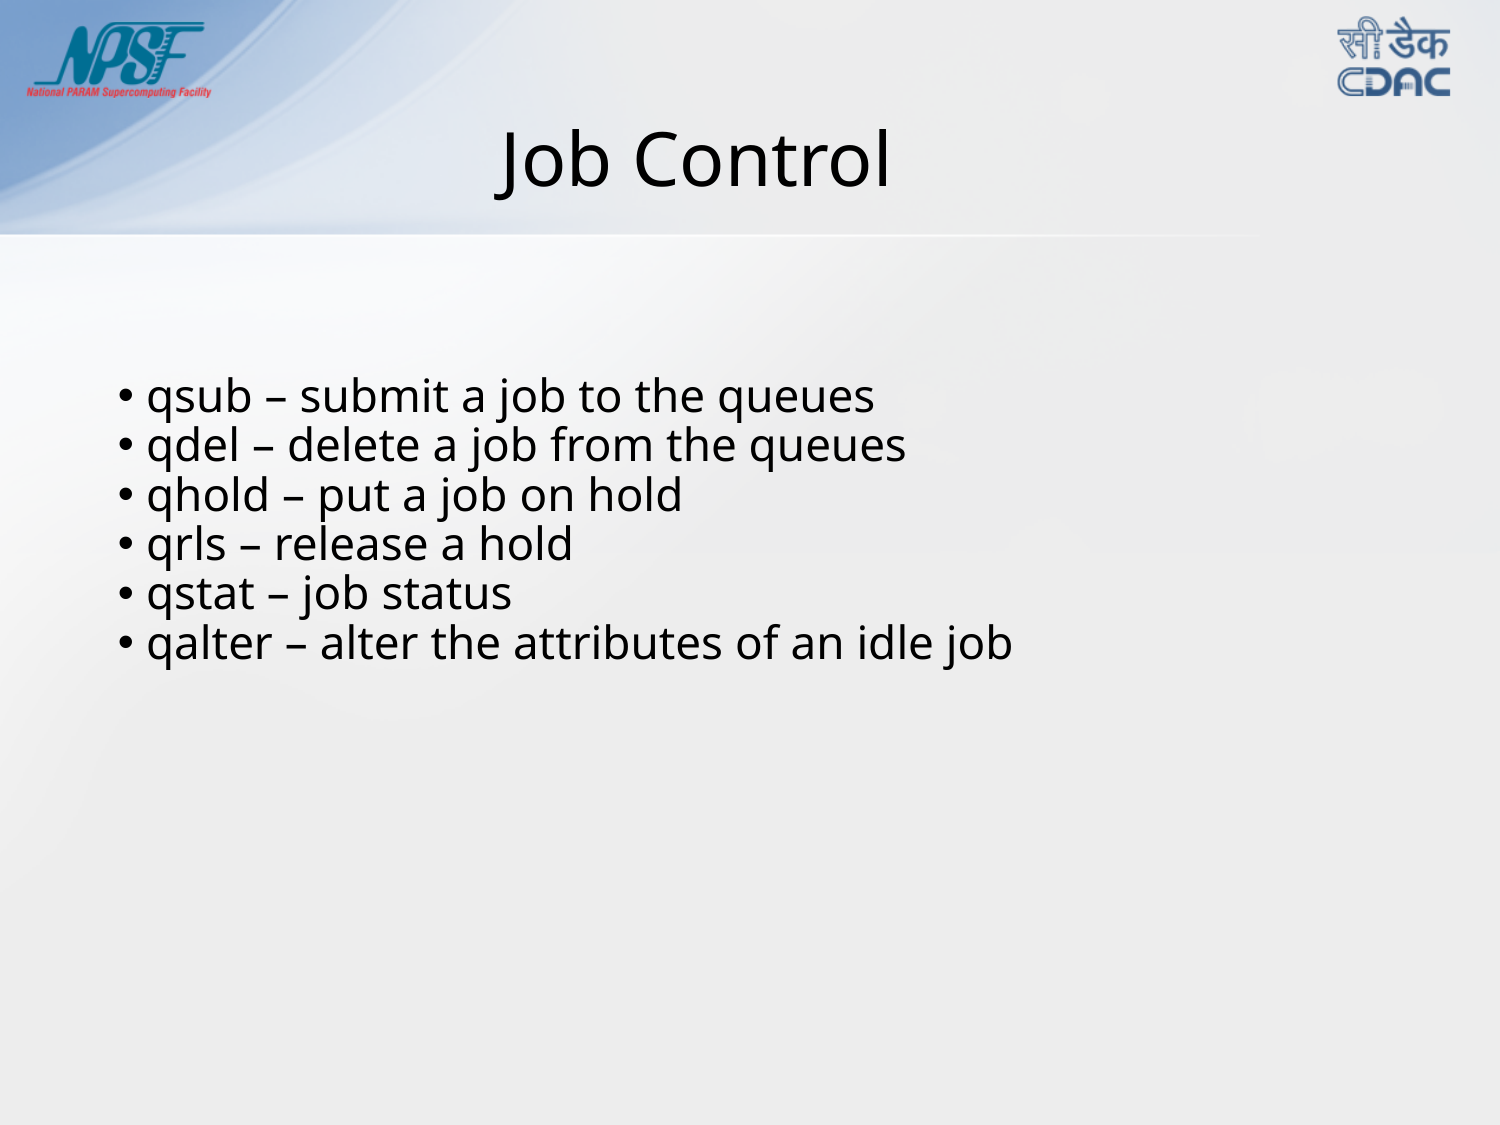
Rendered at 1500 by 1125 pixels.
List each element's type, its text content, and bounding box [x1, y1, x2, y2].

text_box qsub – submit a job to the queues qdel – delete a job from the queues qhold – put a job on hold qrls – release a hold qstat – job status qalter – alter the attributes of an idle job [103, 365, 1397, 901]
text_box Job Control [50, 87, 1344, 238]
picture [0, 12, 1500, 1125]
